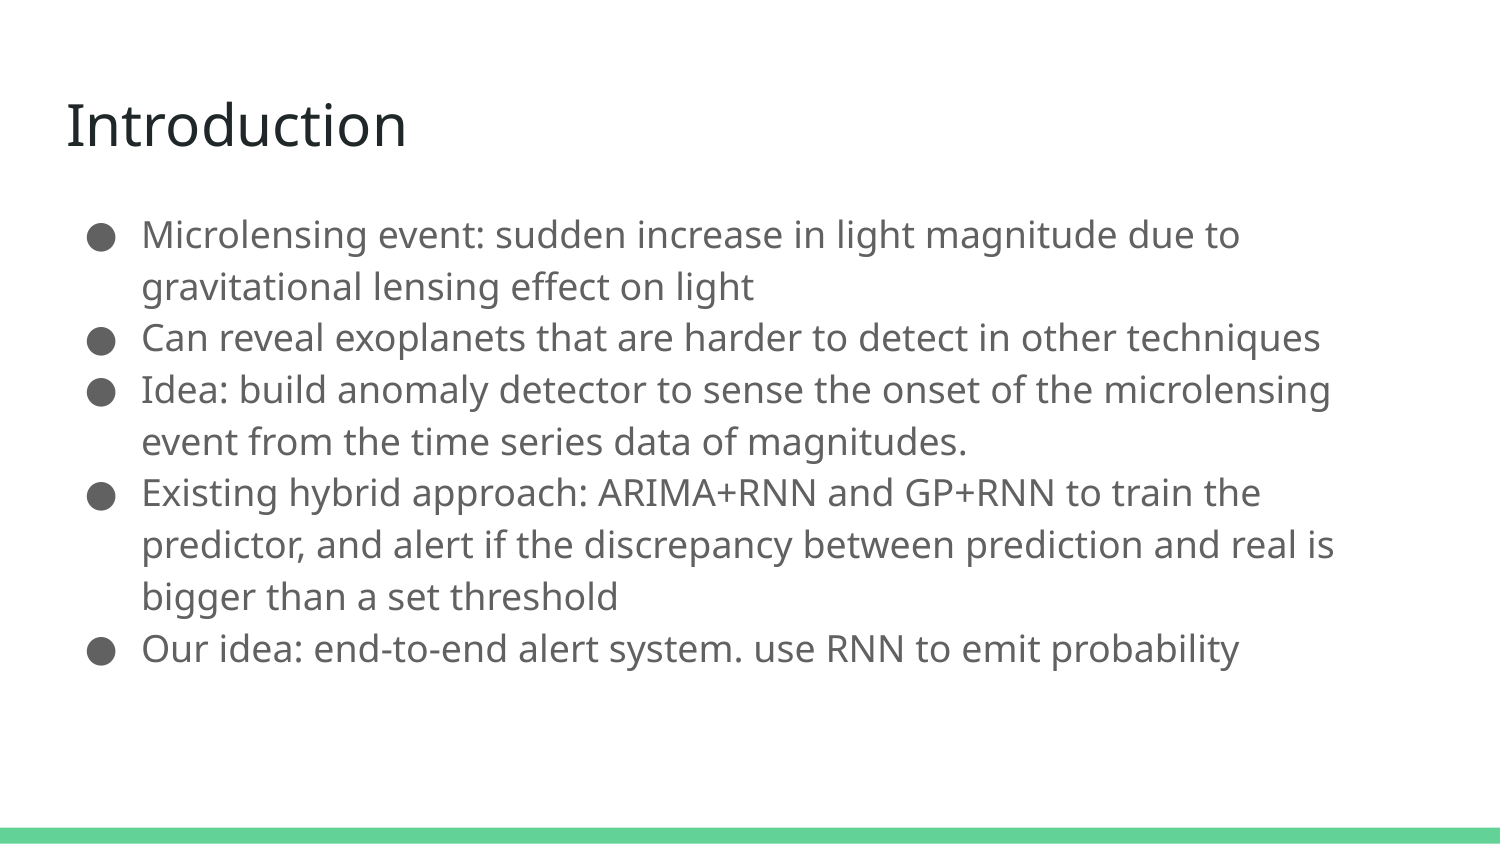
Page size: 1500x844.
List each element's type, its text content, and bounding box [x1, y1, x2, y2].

list Microlensing event: sudden increase in light magnitude due to gravitational lensing effect on light Can reveal exoplanets that are harder to detect in other techniques Idea: build anomaly detector to sense the onset of the microlensing event from the time series data of magnitudes. Existing hybrid approach: ARIMA+RNN and GP+RNN to train the predictor, and alert if the discrepancy between prediction and real is bigger than a set threshold Our idea: end-to-end alert system. use RNN to emit probability [51, 189, 1449, 750]
title Introduction [51, 72, 1449, 167]
